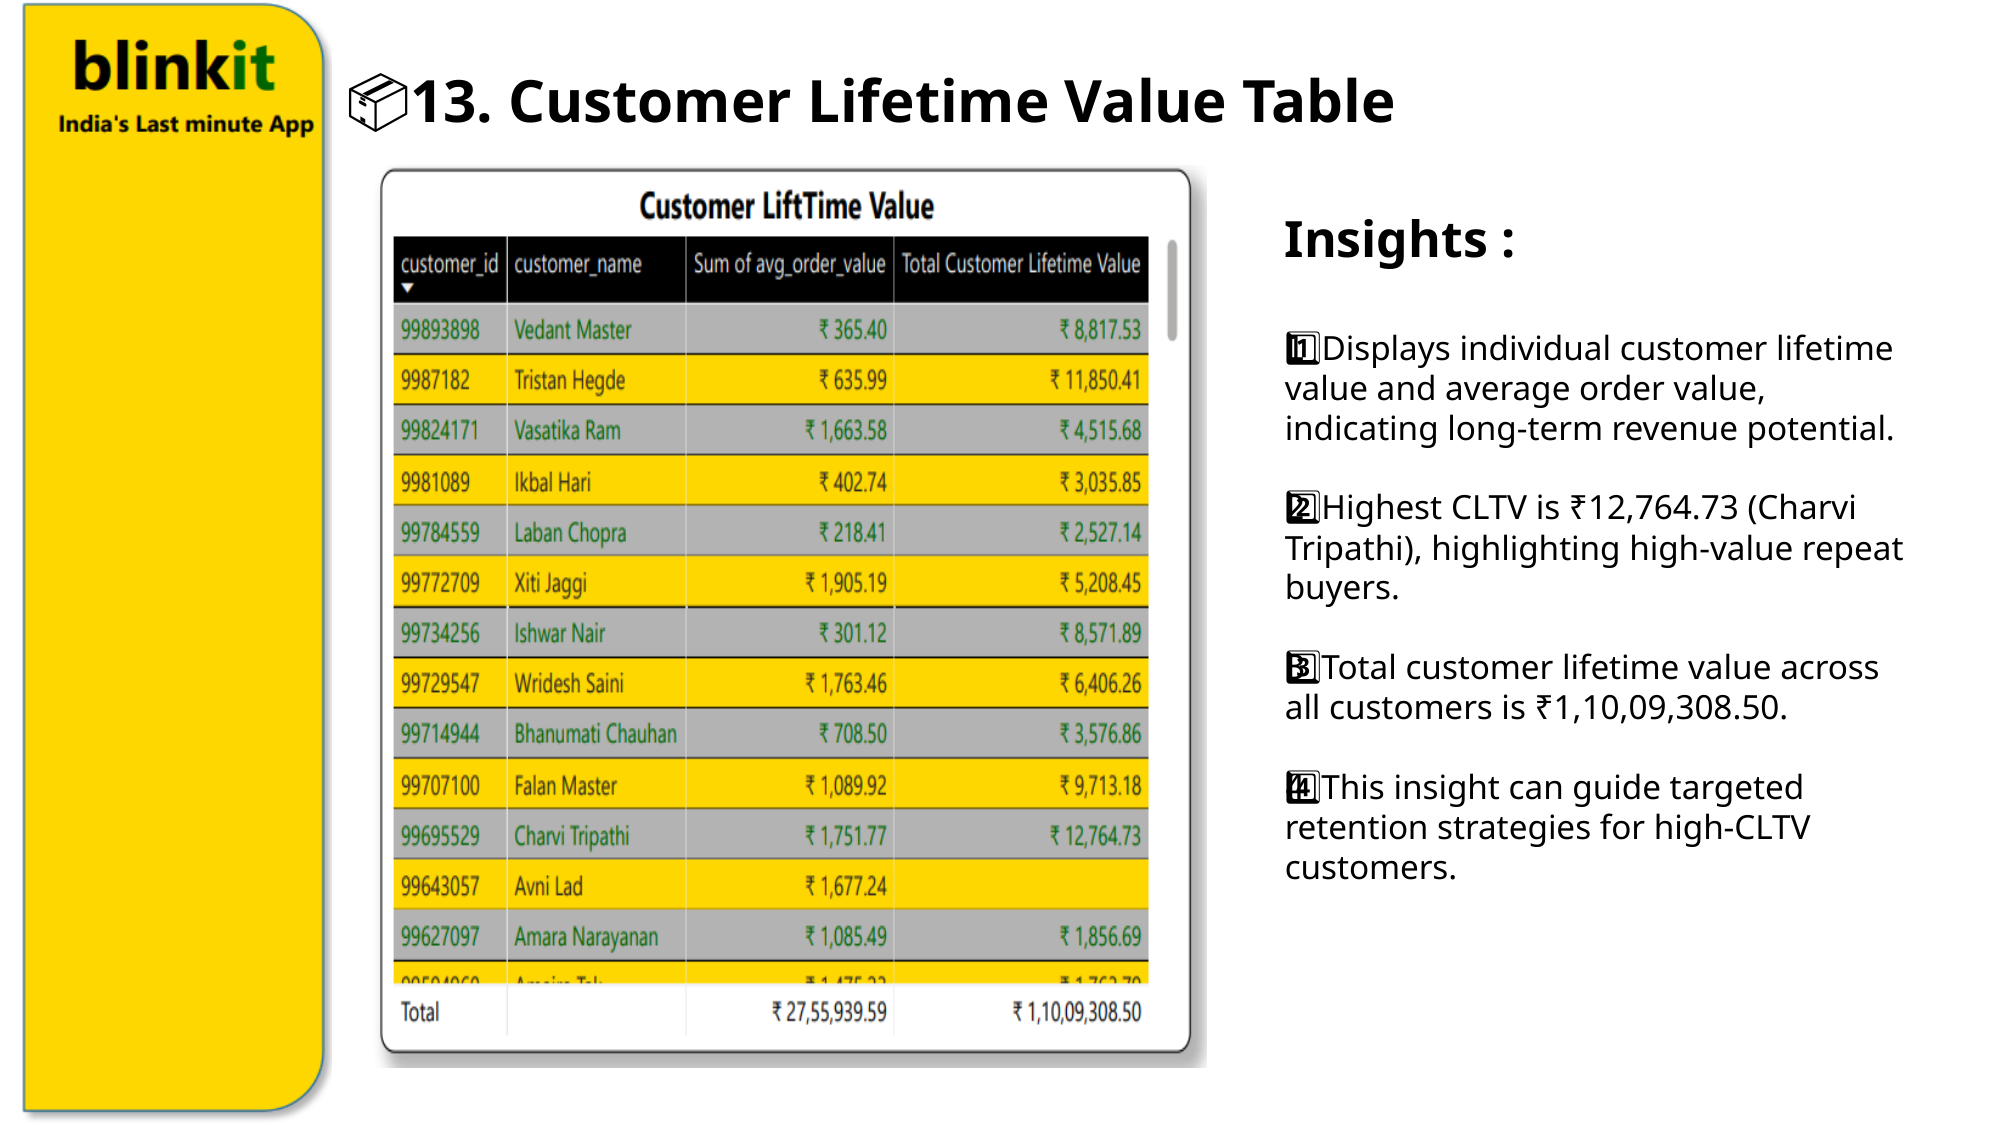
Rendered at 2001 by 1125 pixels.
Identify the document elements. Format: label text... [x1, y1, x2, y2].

picture [20, 0, 332, 1125]
text_box 📦13. Customer Lifetime Value Table [332, 56, 1553, 142]
picture [367, 165, 1207, 1068]
text_box Insights : 1️⃣Displays individual customer lifetime value and average order value, indicating long-term revenue potential. 2️⃣Highest CLTV is ₹12,764.73 (Charvi Tripathi), highlighting high-value repeat buyers. 3️⃣Total customer lifetime value across all customers is ₹1,10,09,308.50. 4️⃣This insight can guide targeted retention strategies for high-CLTV customers. [1270, 199, 1922, 934]
